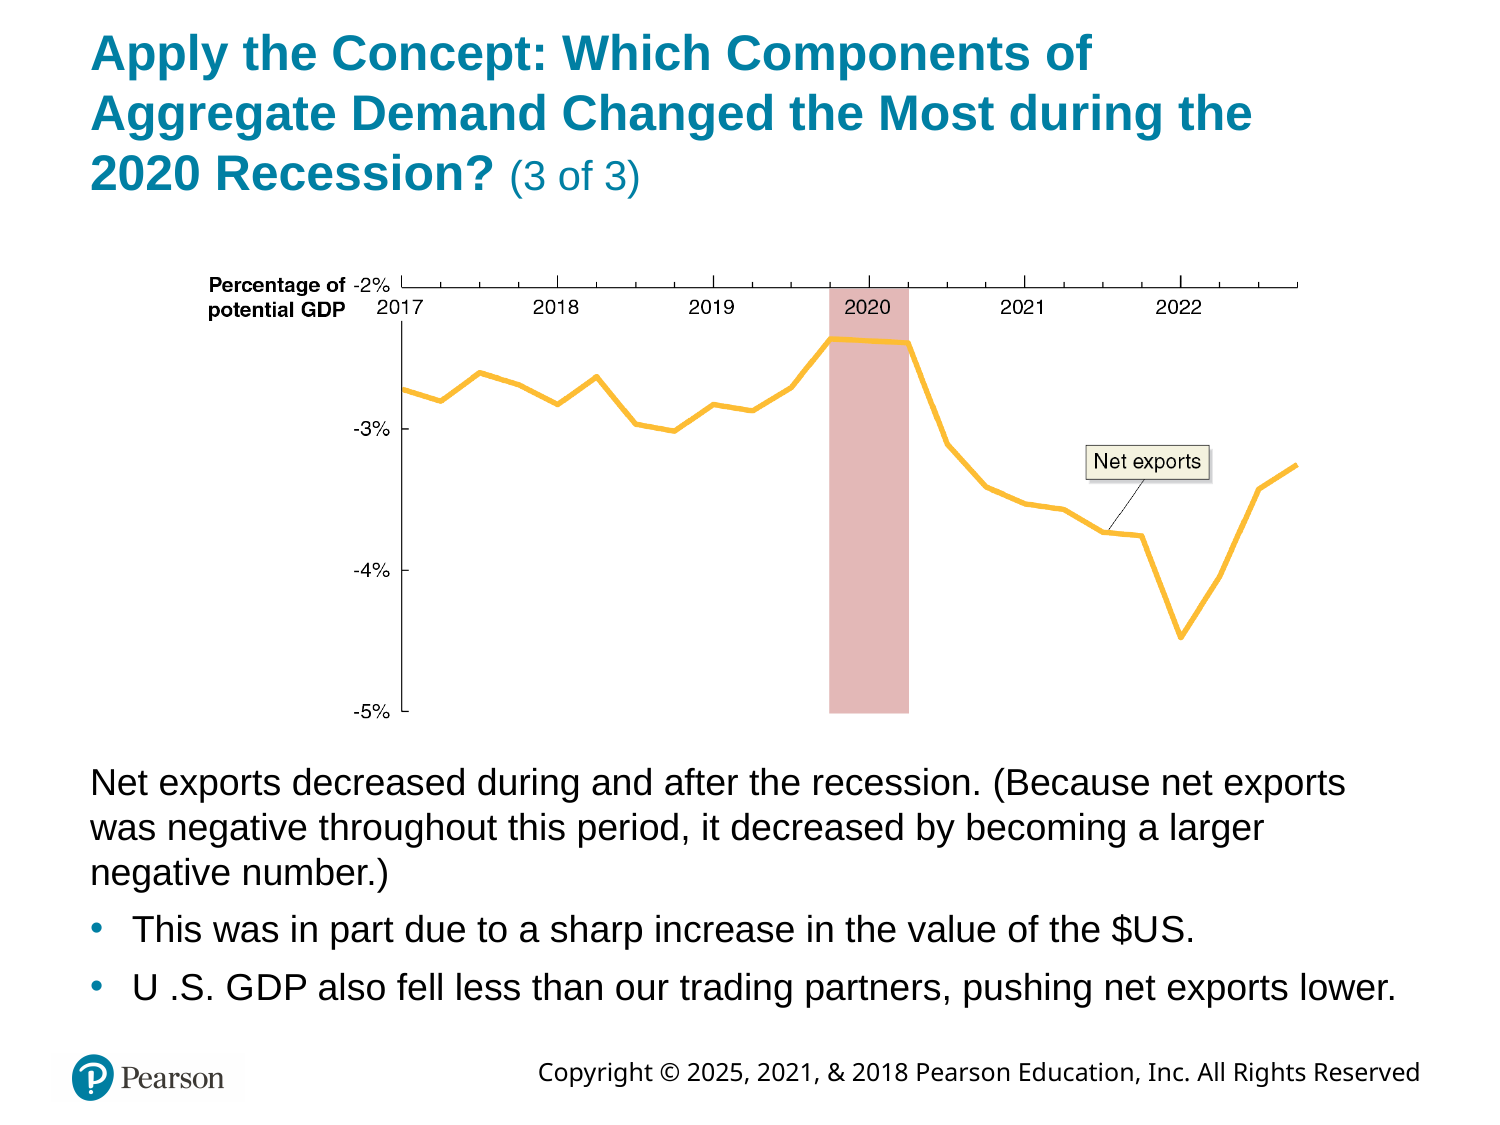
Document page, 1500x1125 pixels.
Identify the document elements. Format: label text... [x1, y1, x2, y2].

list Net exports decreased during and after the recession. (Because net exports was negative throughout this period, it decreased by becoming a larger negative number.) This was in part due to a sharp increase in the value of the $U S. U .S. G D P also fell less than our trading partners, pushing net exports lower. [75, 742, 1418, 1022]
picture [51, 1053, 245, 1102]
picture [196, 256, 1304, 723]
title Apply the Concept: Which Components of Aggregate Demand Changed the Most during the 2020 Recession? (3 of 3) [75, 14, 1275, 216]
